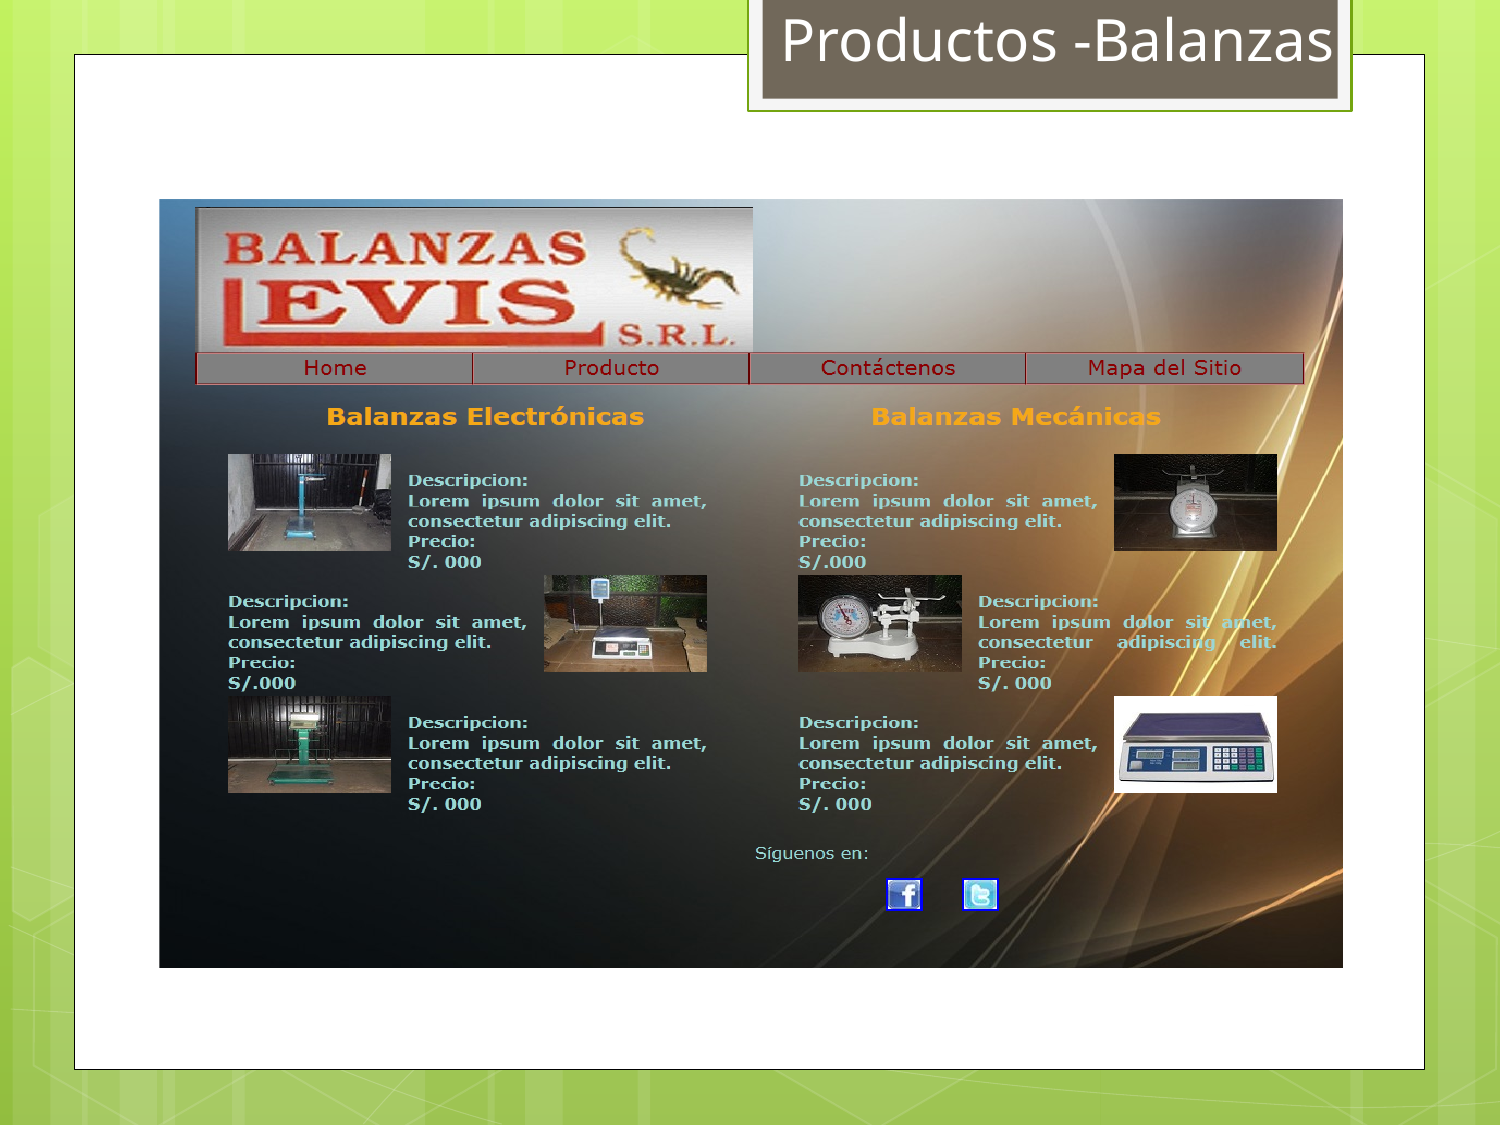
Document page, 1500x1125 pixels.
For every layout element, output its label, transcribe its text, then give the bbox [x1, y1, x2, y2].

picture [159, 199, 1344, 968]
text_box Productos -Balanzas [722, 0, 1393, 81]
